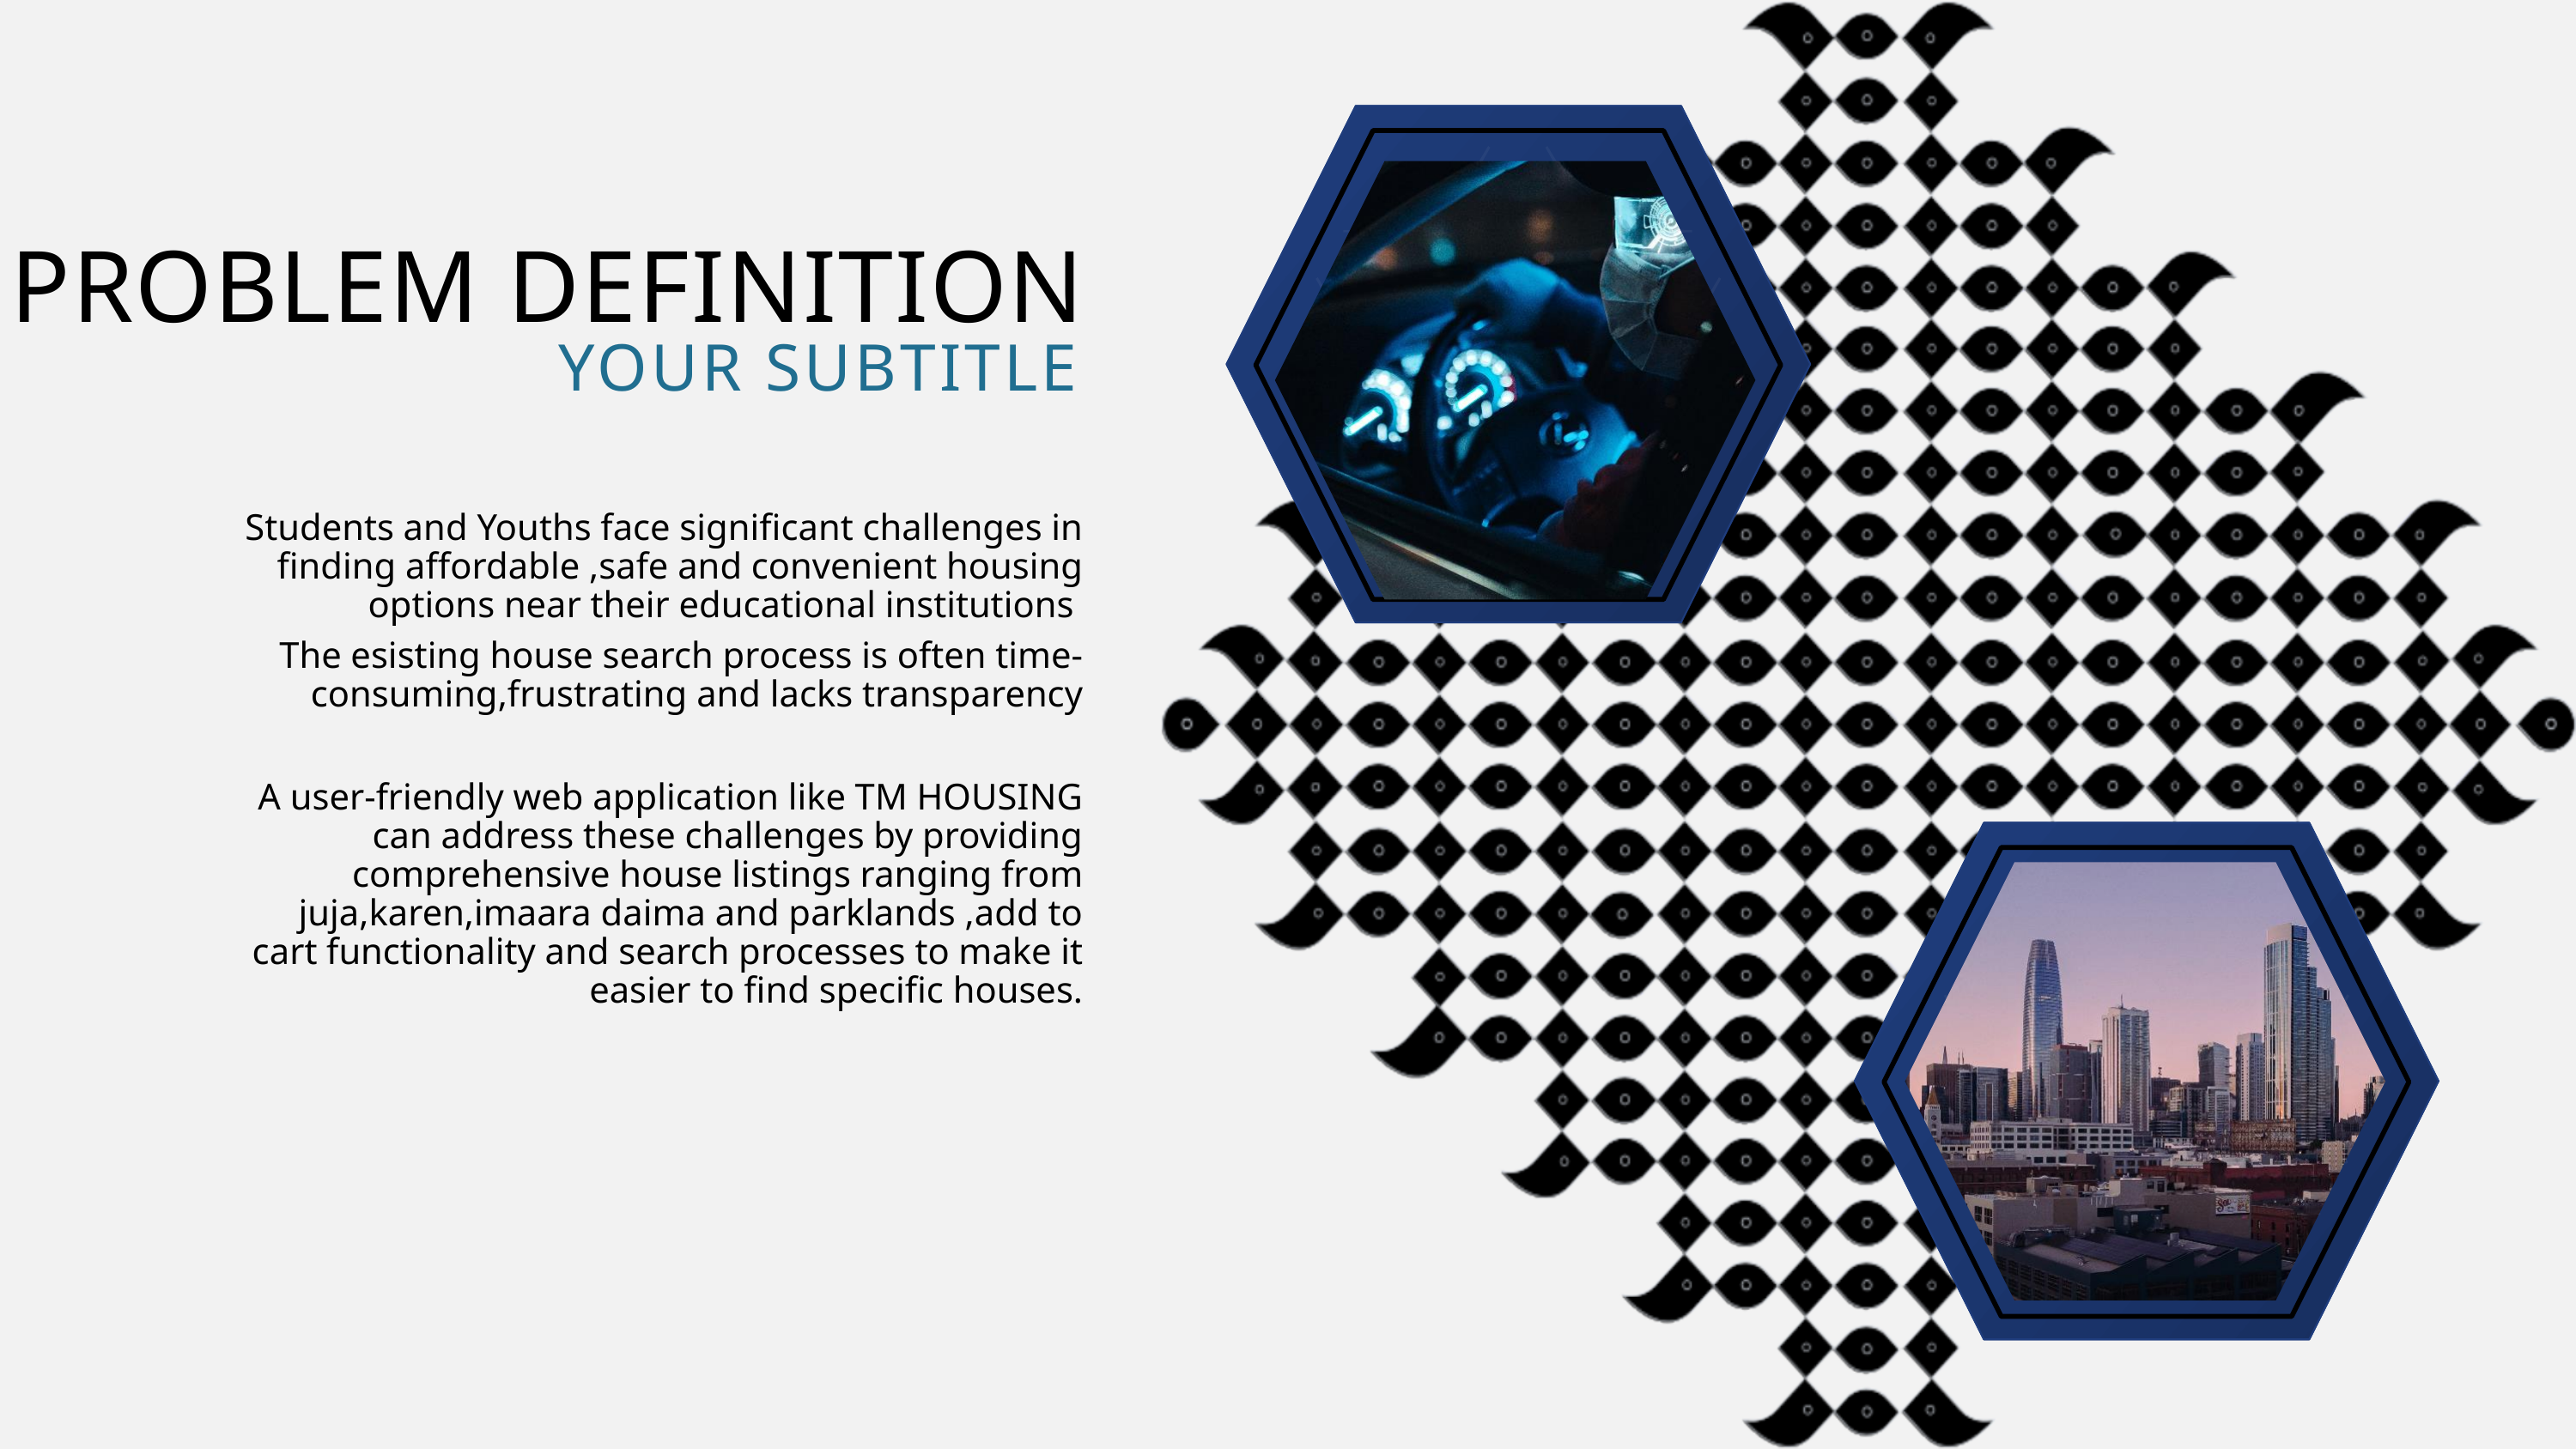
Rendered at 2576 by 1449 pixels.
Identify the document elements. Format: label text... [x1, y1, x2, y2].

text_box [1855, 822, 2439, 1340]
text_box Students and Youths face significant challenges in finding affordable ,safe and convenient housing options near their educational institutions The esisting house search process is often time-consuming,frustrating and lacks transparency A user-friendly web application like TM HOUSING can address these challenges by providing comprehensive house listings ranging from juja,karen,imaara daima and parklands ,add to cart functionality and search processes to make it easier to find specific houses. [224, 503, 1097, 1017]
text_box PROBLEM DEFINITION [0, 176, 1099, 349]
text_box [1226, 106, 1811, 623]
text_box YOUR SUBTITLE [403, 349, 1091, 469]
picture [1143, 2, 2576, 1449]
